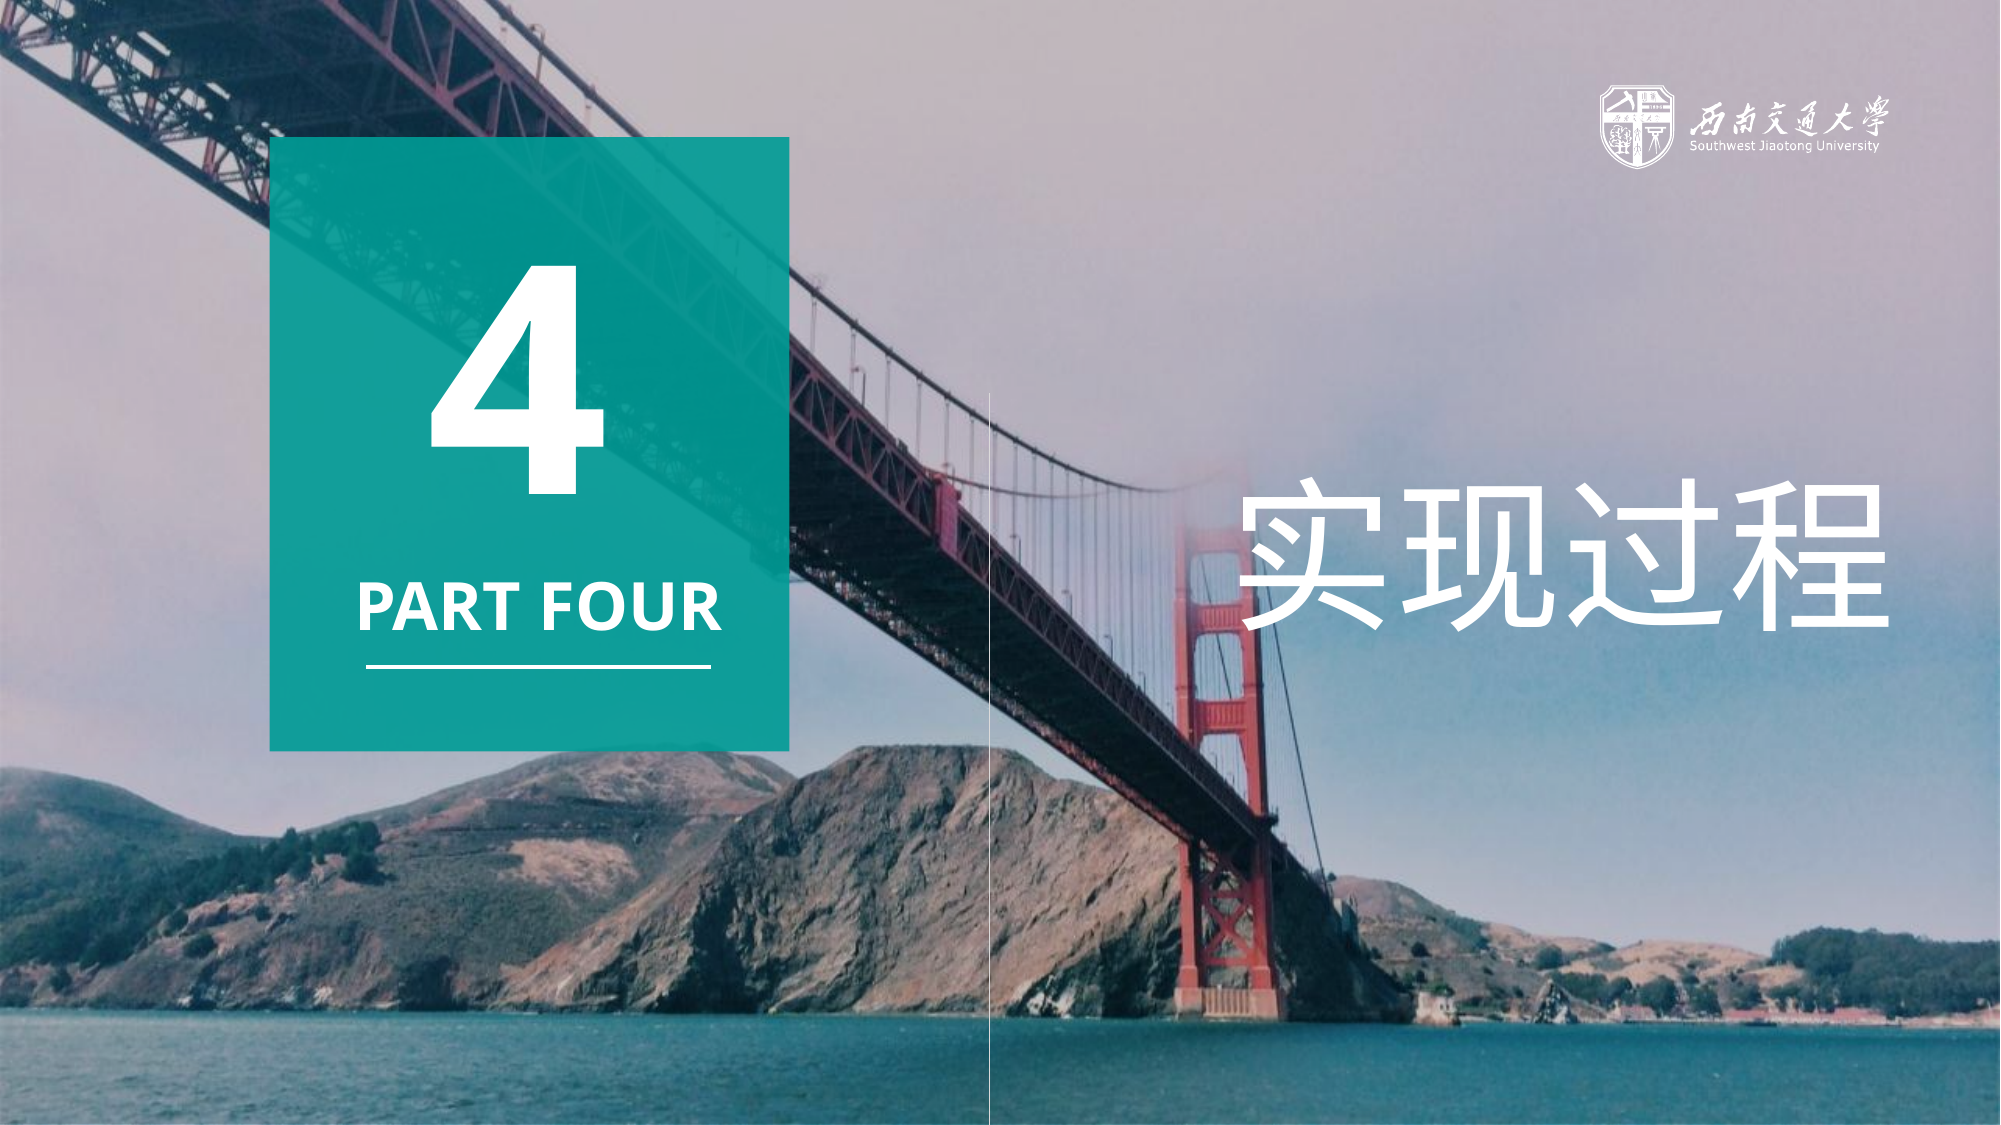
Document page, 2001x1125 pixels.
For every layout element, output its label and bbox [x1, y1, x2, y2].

picture [0, 0, 2000, 1125]
text_box [1600, 85, 1889, 169]
